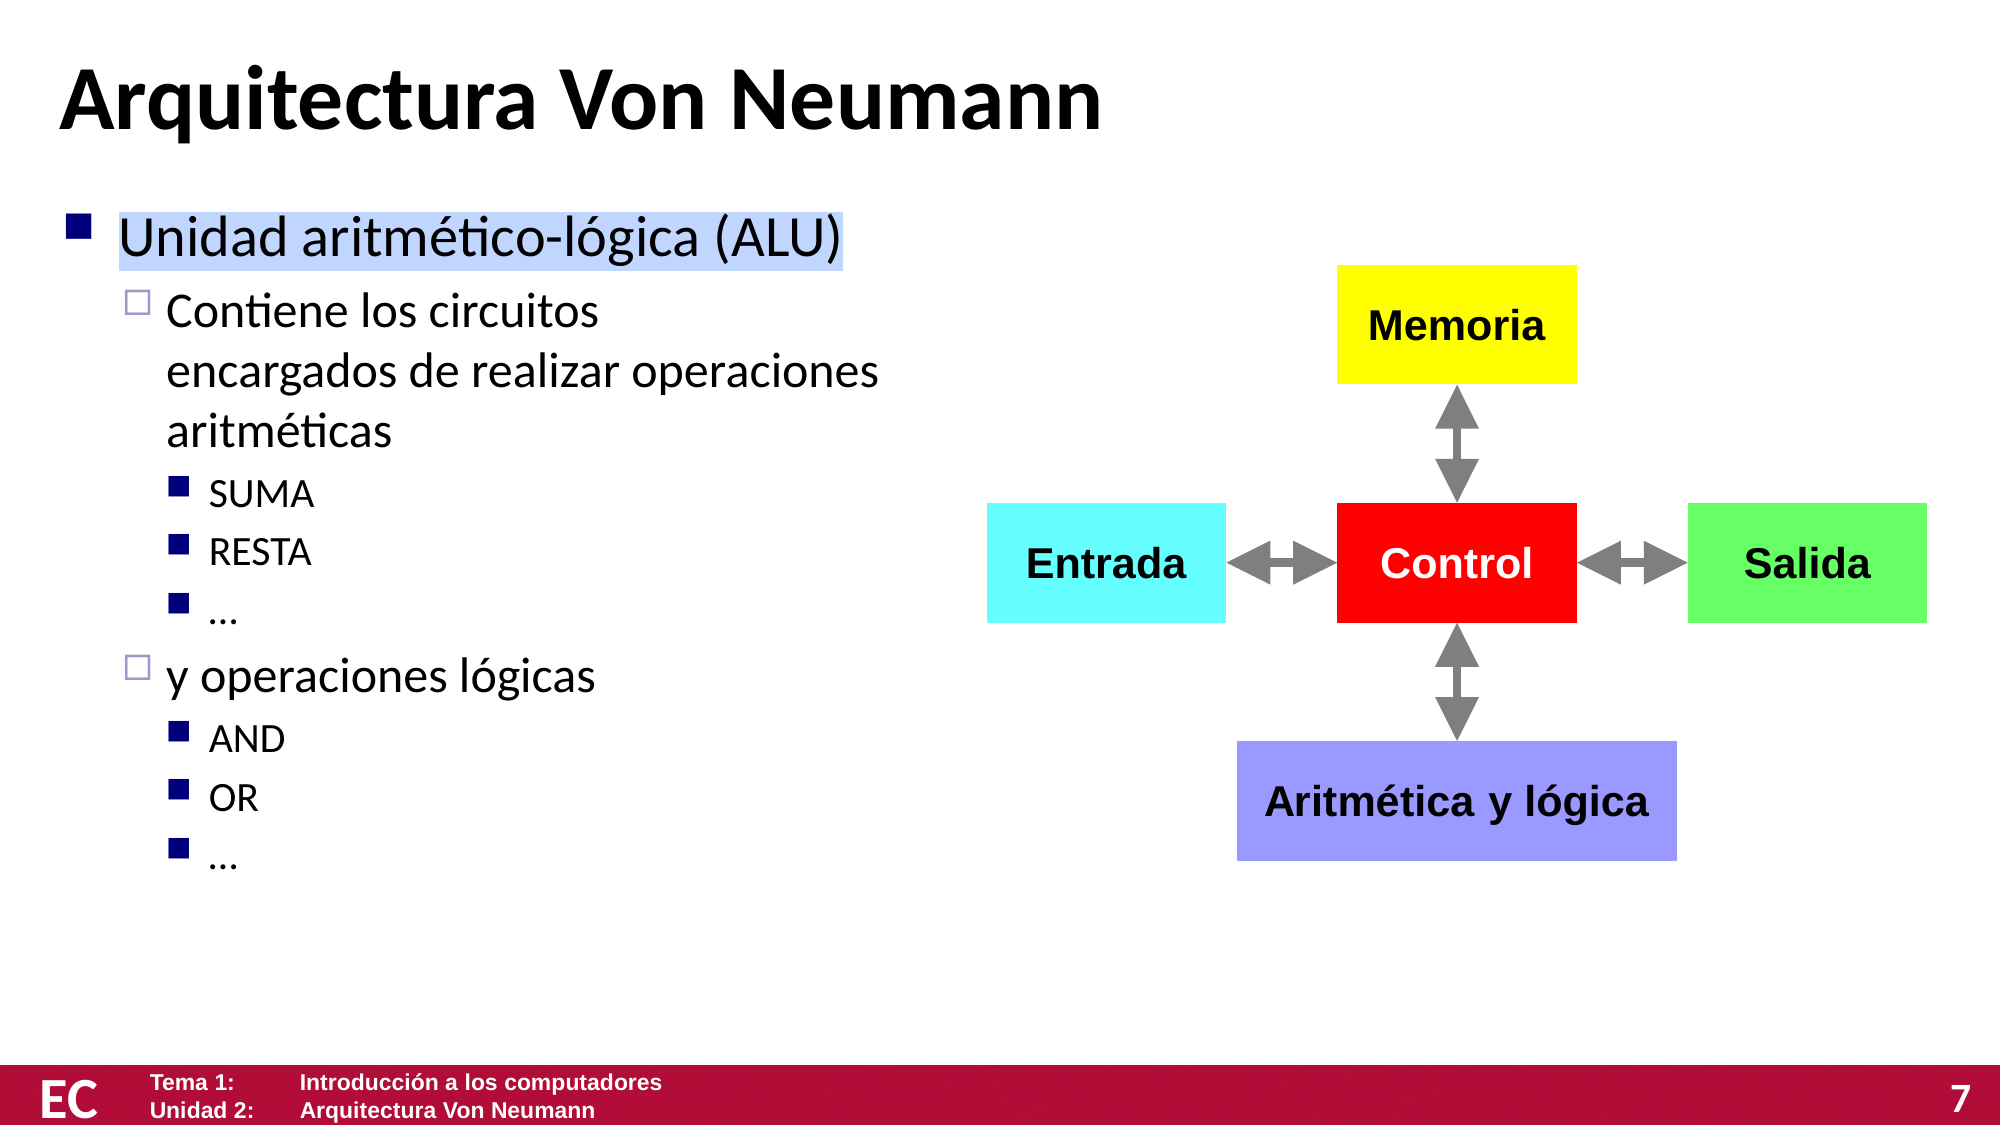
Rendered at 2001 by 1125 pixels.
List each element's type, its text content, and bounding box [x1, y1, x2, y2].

title Arquitectura Von Neumann [47, 32, 1900, 191]
picture [985, 264, 1928, 861]
list Unidad aritmético-lógica (ALU) Contiene los circuitos encargados de realizar operaciones aritméticas SUMA RESTA … y operaciones lógicas AND OR … [47, 190, 895, 1038]
picture [0, 1065, 2000, 1125]
